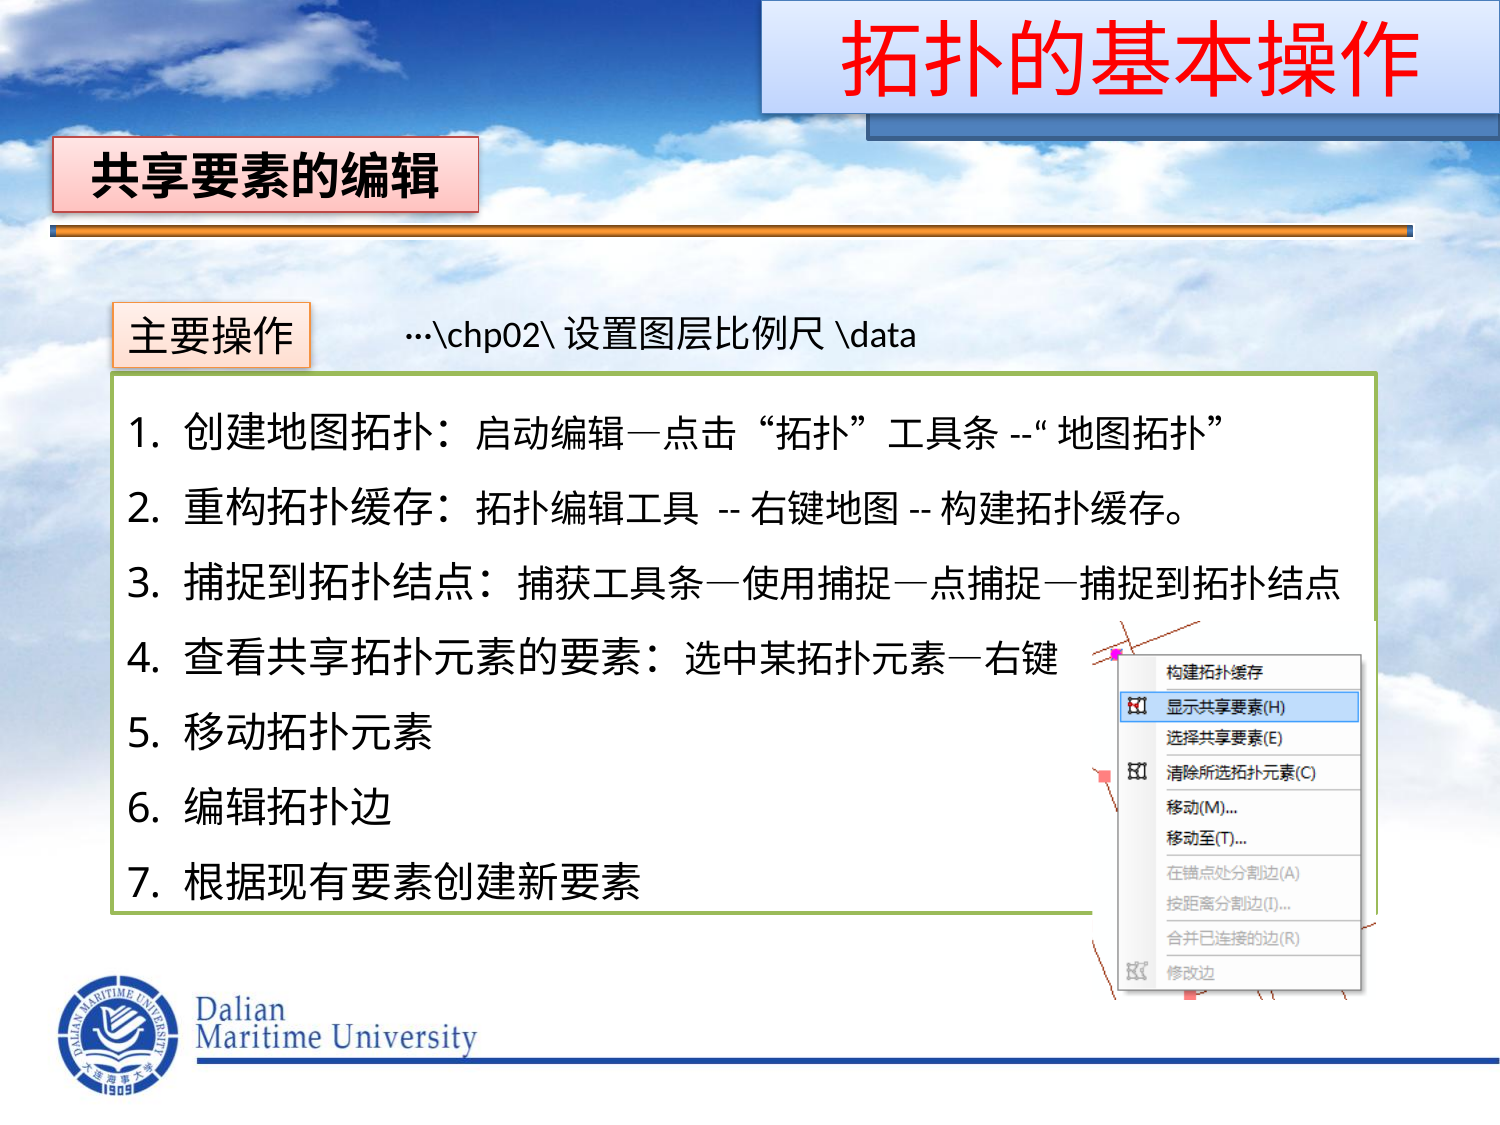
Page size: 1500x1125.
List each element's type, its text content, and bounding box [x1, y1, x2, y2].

text_box ···\chp02\设置图层比例尺\data [389, 302, 932, 363]
text_box 共享要素的编辑 [52, 136, 479, 213]
text_box 主要操作 [112, 302, 311, 368]
picture [0, 0, 1500, 1125]
text_box 创建地图拓扑：启动编辑—点击“拓扑”工具条--“地图拓扑” 重构拓扑缓存：拓扑编辑工具 --右键地图--构建拓扑缓存。 捕捉到拓扑结点：捕获工具条—使用捕捉—点捕捉—捕捉到拓扑结点 查看共享拓扑元素的要素：选中某拓扑元素—右键 移动拓扑元素 编辑拓扑边 根据现有要素创建新要素 [110, 371, 1378, 915]
text_box 拓扑的基本操作 [761, 0, 1500, 114]
